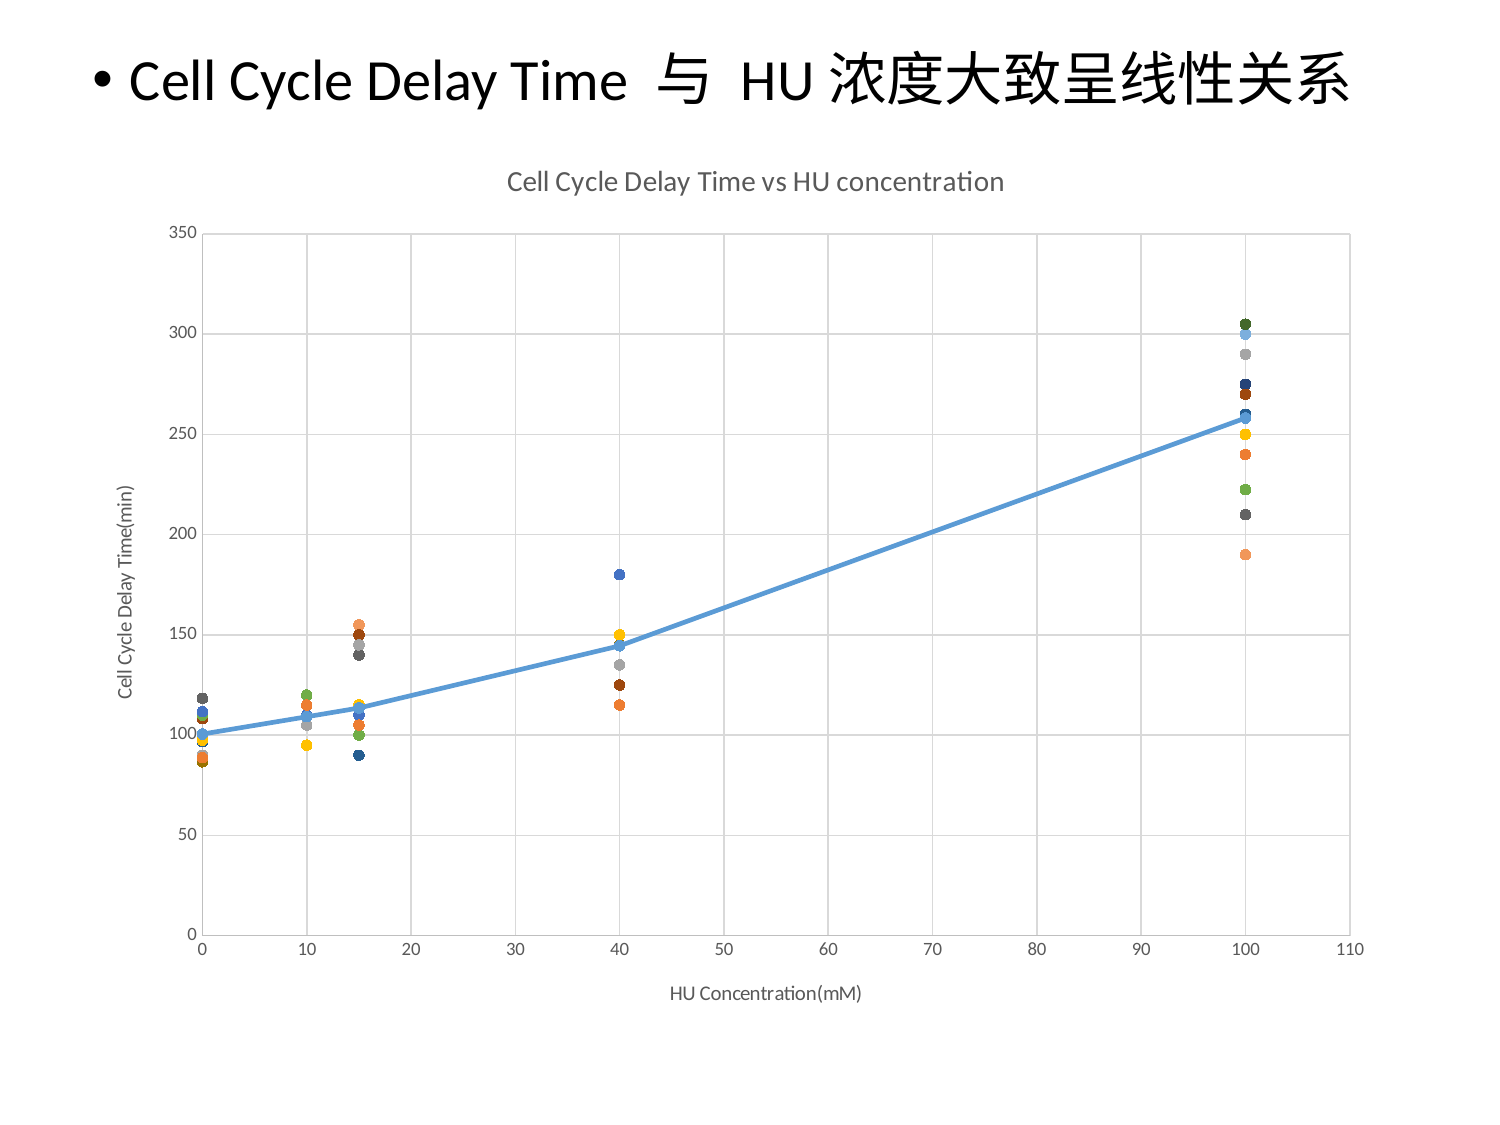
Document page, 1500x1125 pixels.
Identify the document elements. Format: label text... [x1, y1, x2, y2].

list Cell Cycle Delay Time 与 HU浓度大致呈线性关系 [77, 42, 1372, 149]
chart [106, 133, 1406, 1050]
